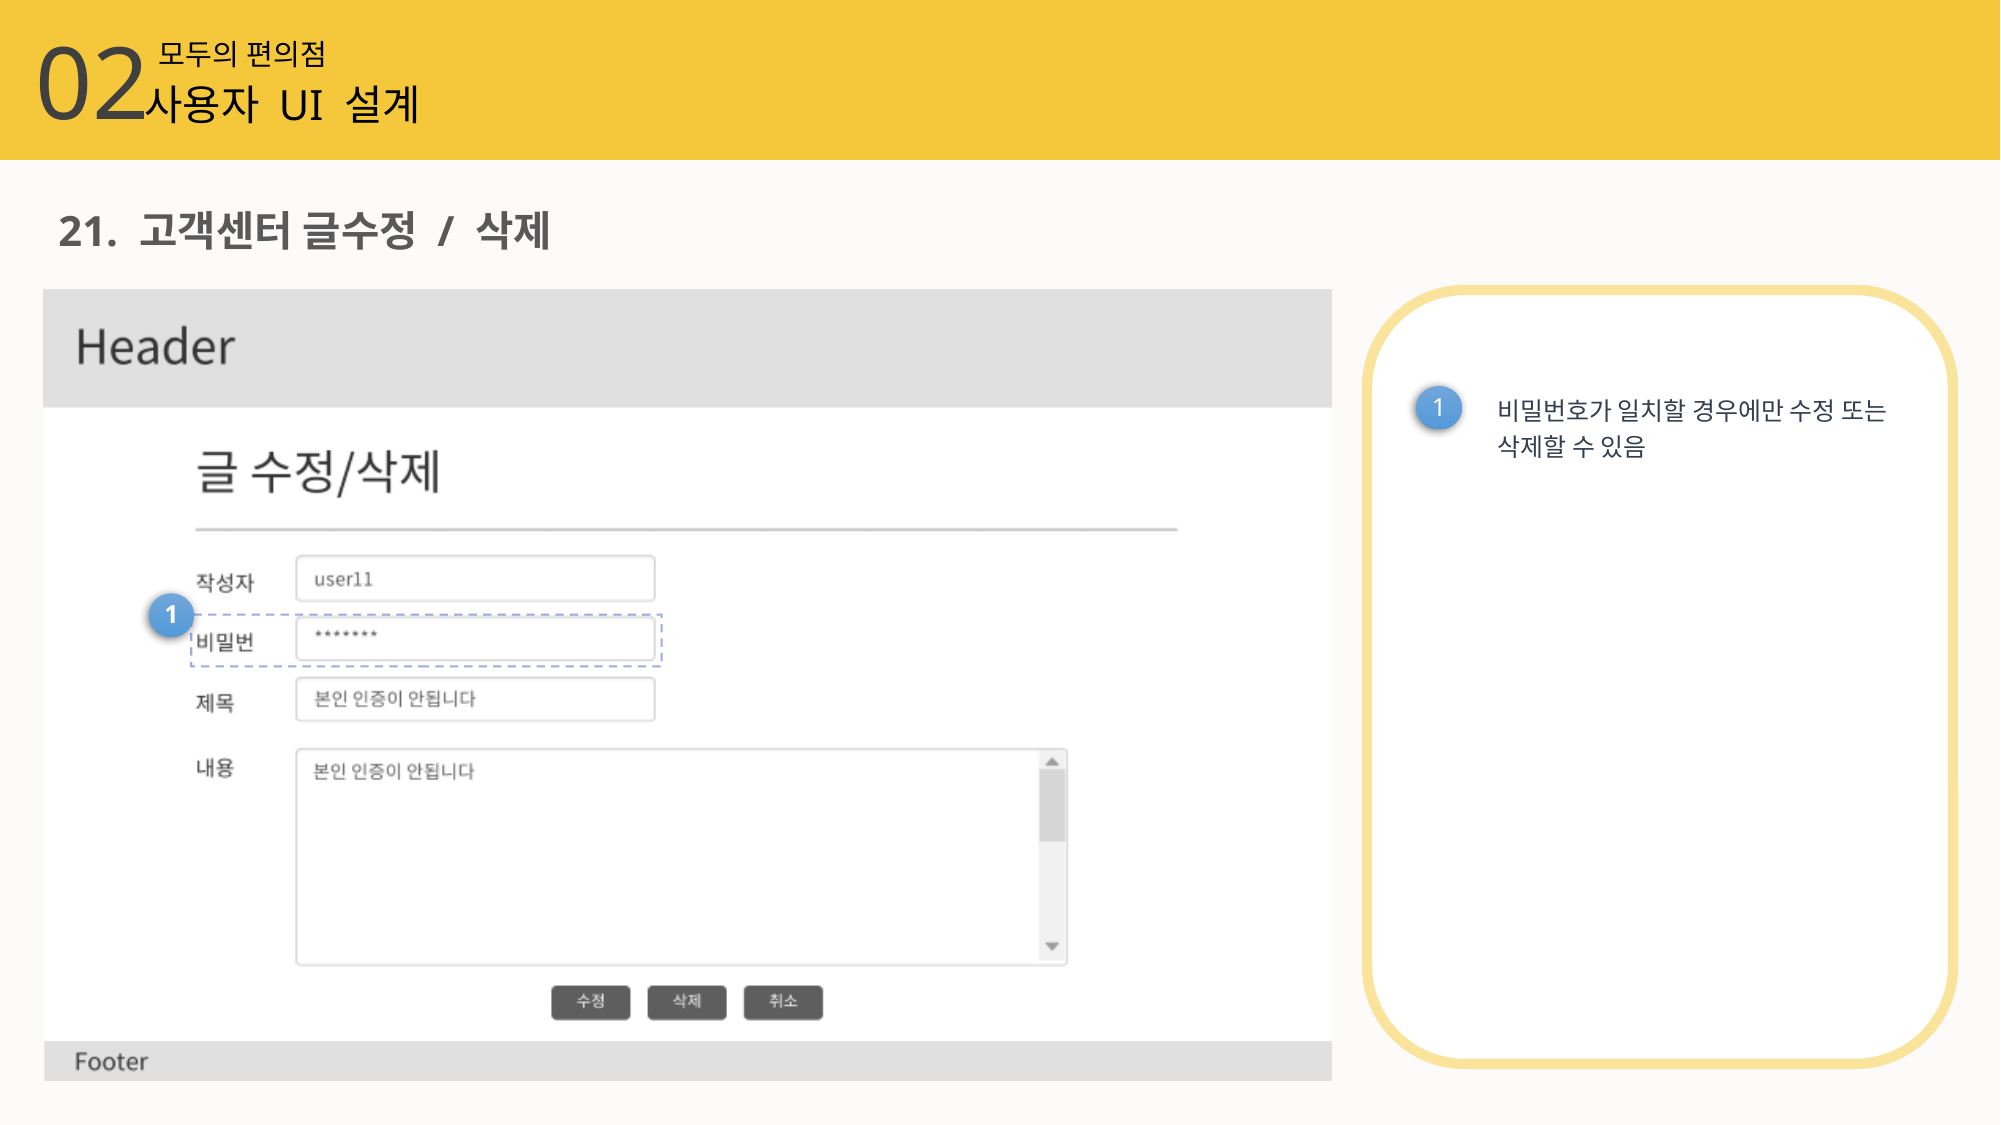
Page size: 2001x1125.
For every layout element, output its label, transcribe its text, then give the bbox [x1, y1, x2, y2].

picture [43, 289, 1332, 1081]
text_box [0, 0, 2000, 161]
text_box 21. 고객센터 글수정 / 삭제 [43, 197, 1048, 263]
text_box 사용자 UI 설계 [205, 71, 437, 137]
text_box 02 [20, 11, 205, 147]
text_box 모두의 편의점 [205, 28, 343, 71]
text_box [1416, 381, 1960, 470]
text_box [1365, 288, 1955, 1065]
